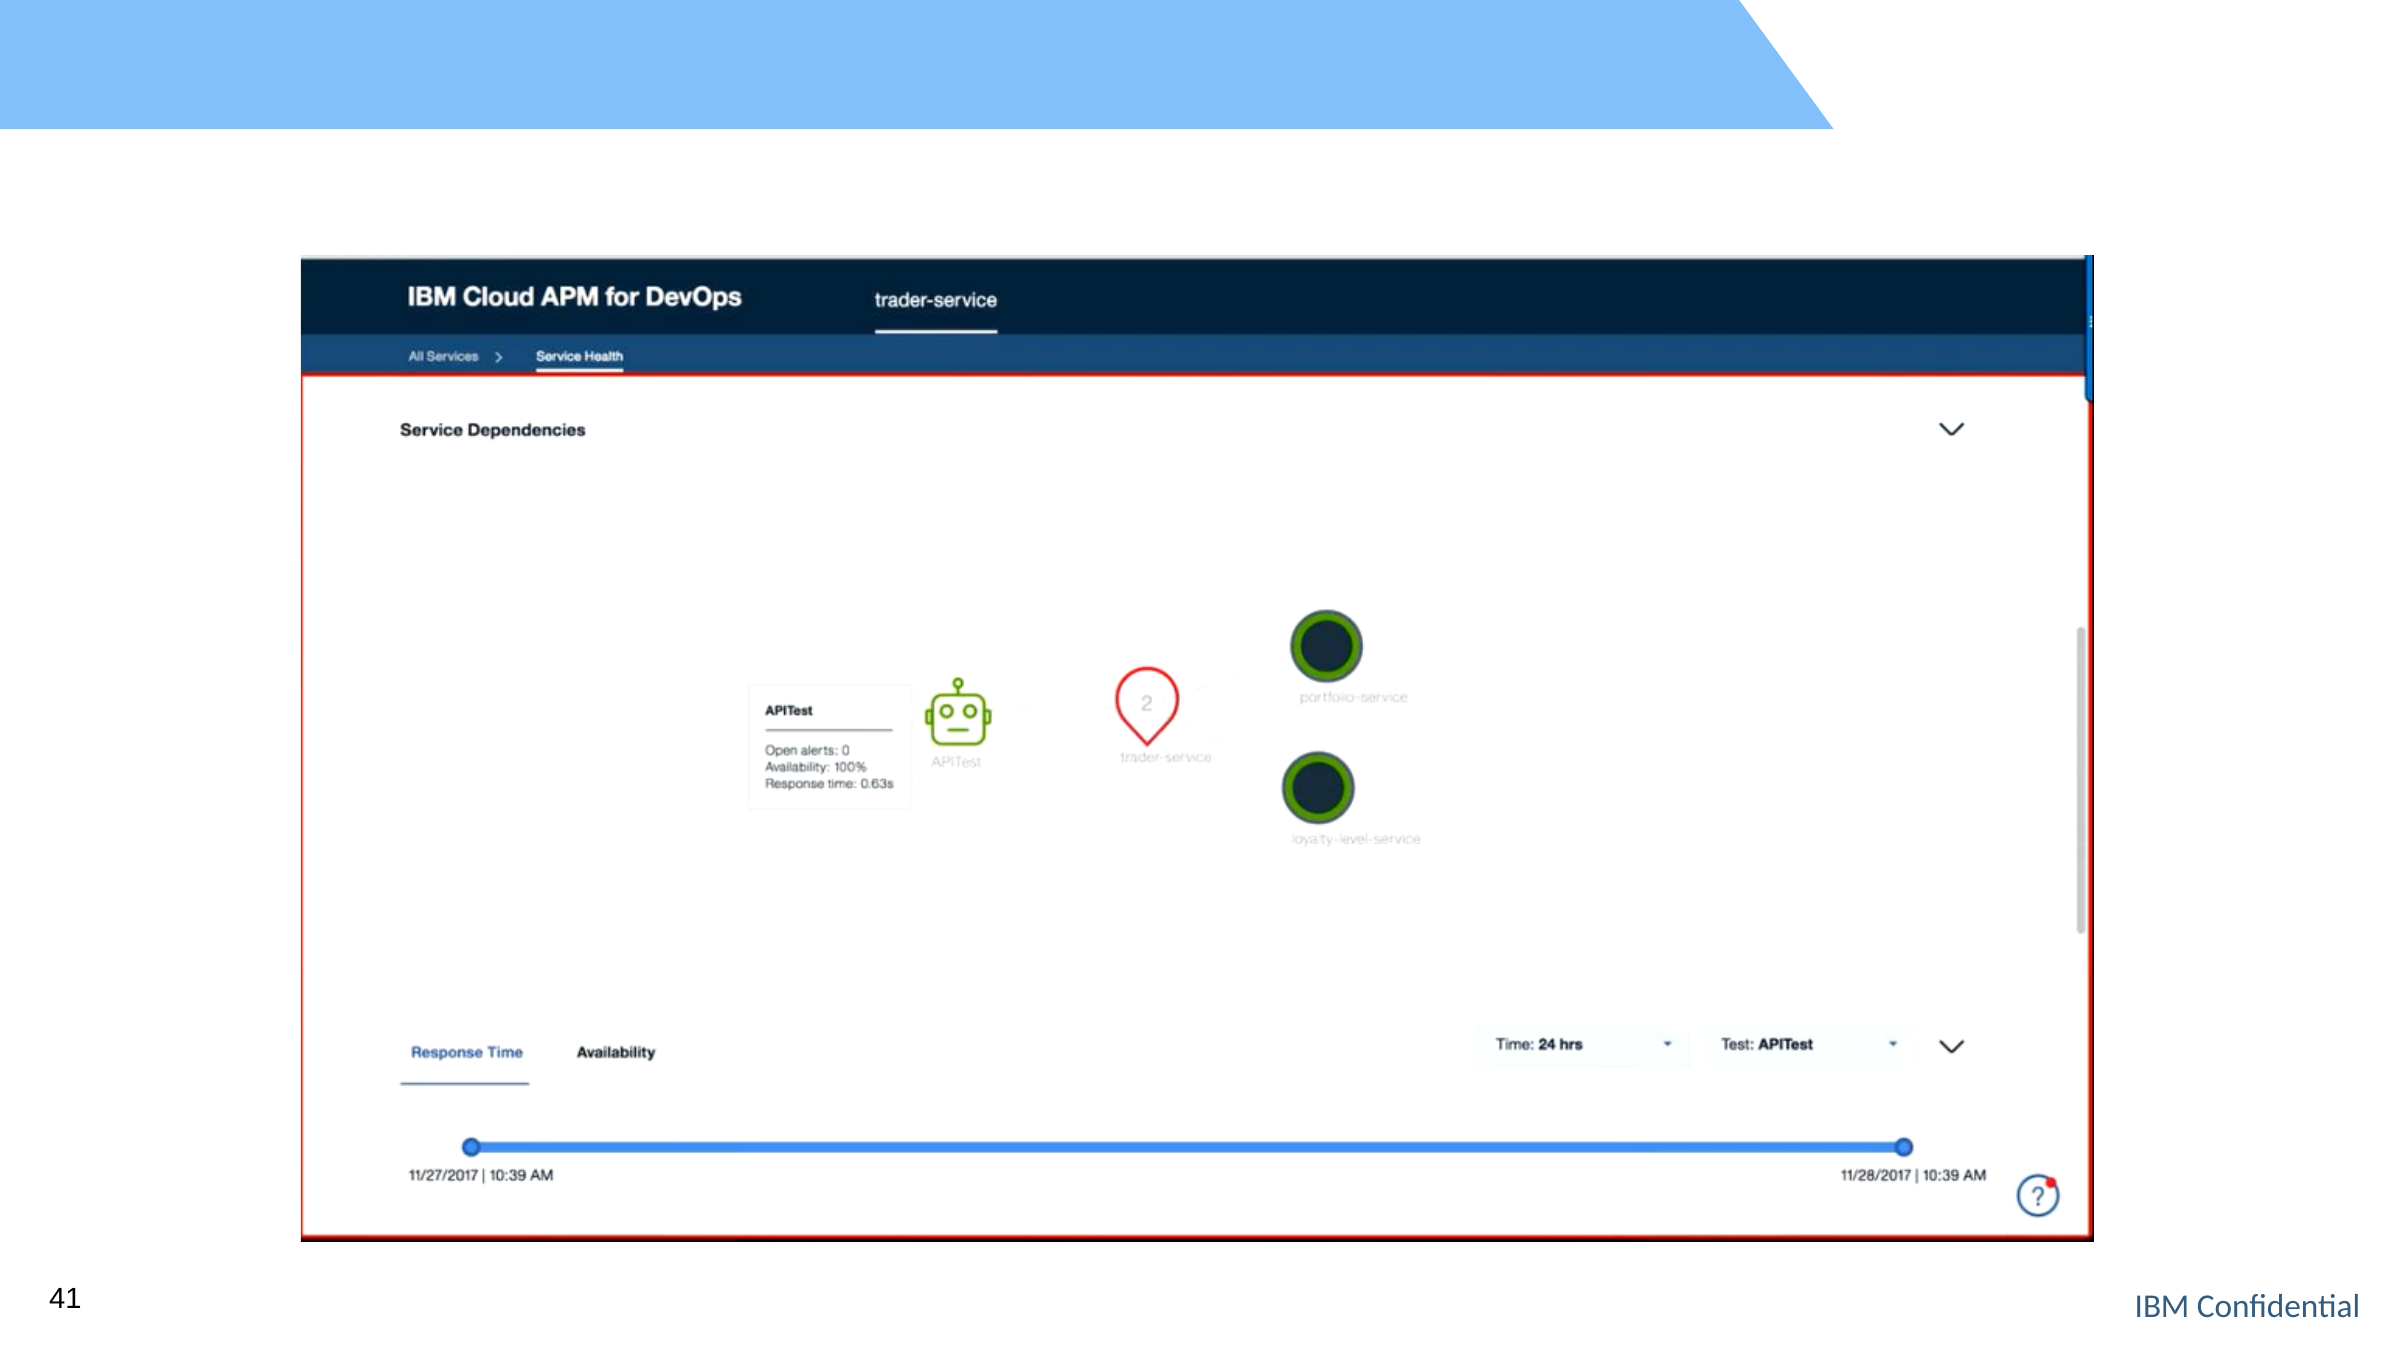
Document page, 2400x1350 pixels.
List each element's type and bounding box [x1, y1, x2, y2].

picture [300, 254, 2095, 1242]
